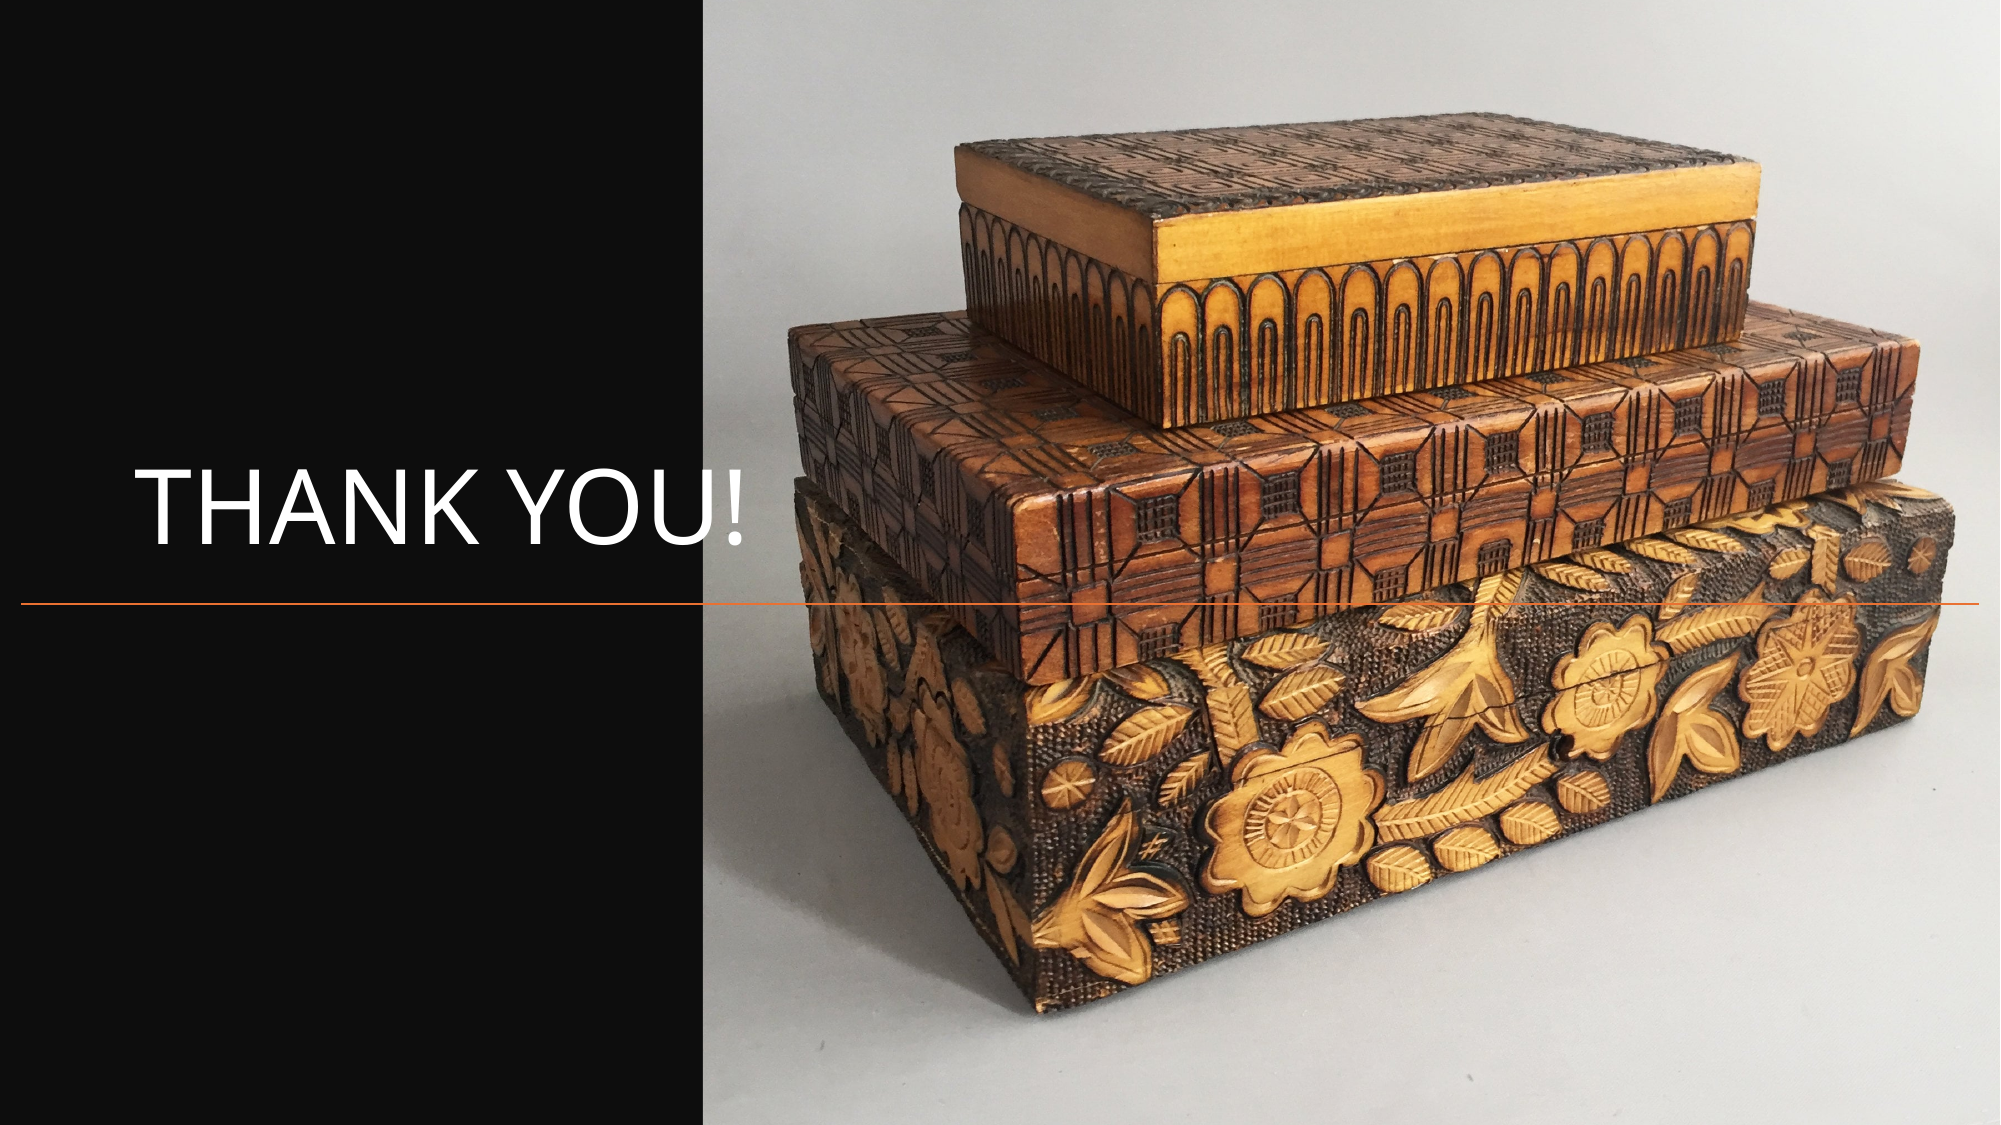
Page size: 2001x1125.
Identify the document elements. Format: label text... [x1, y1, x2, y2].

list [702, 0, 2000, 1125]
text_box [0, 0, 702, 1125]
title THANK YOU! [119, 182, 702, 575]
